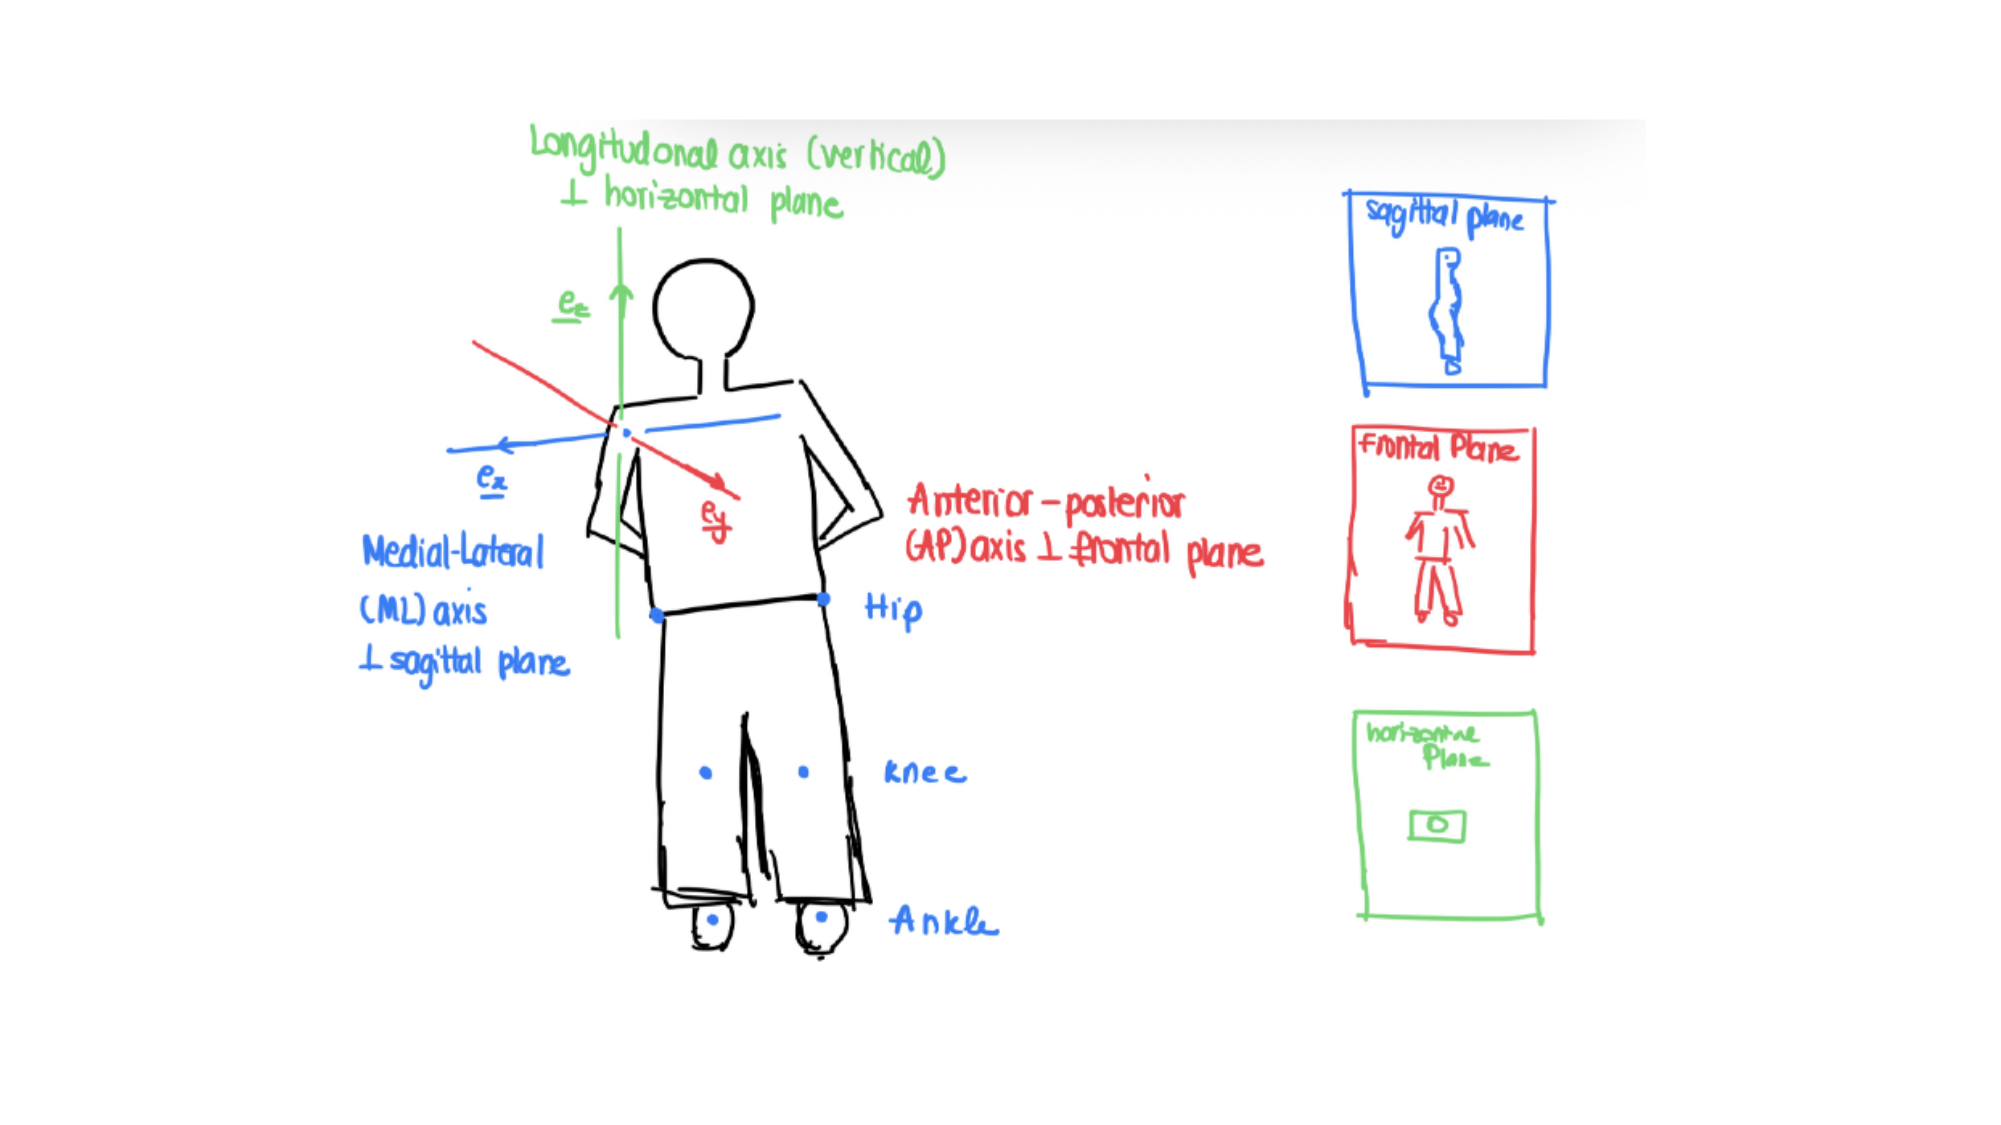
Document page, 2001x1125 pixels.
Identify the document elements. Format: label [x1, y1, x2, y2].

picture [298, 115, 1701, 968]
